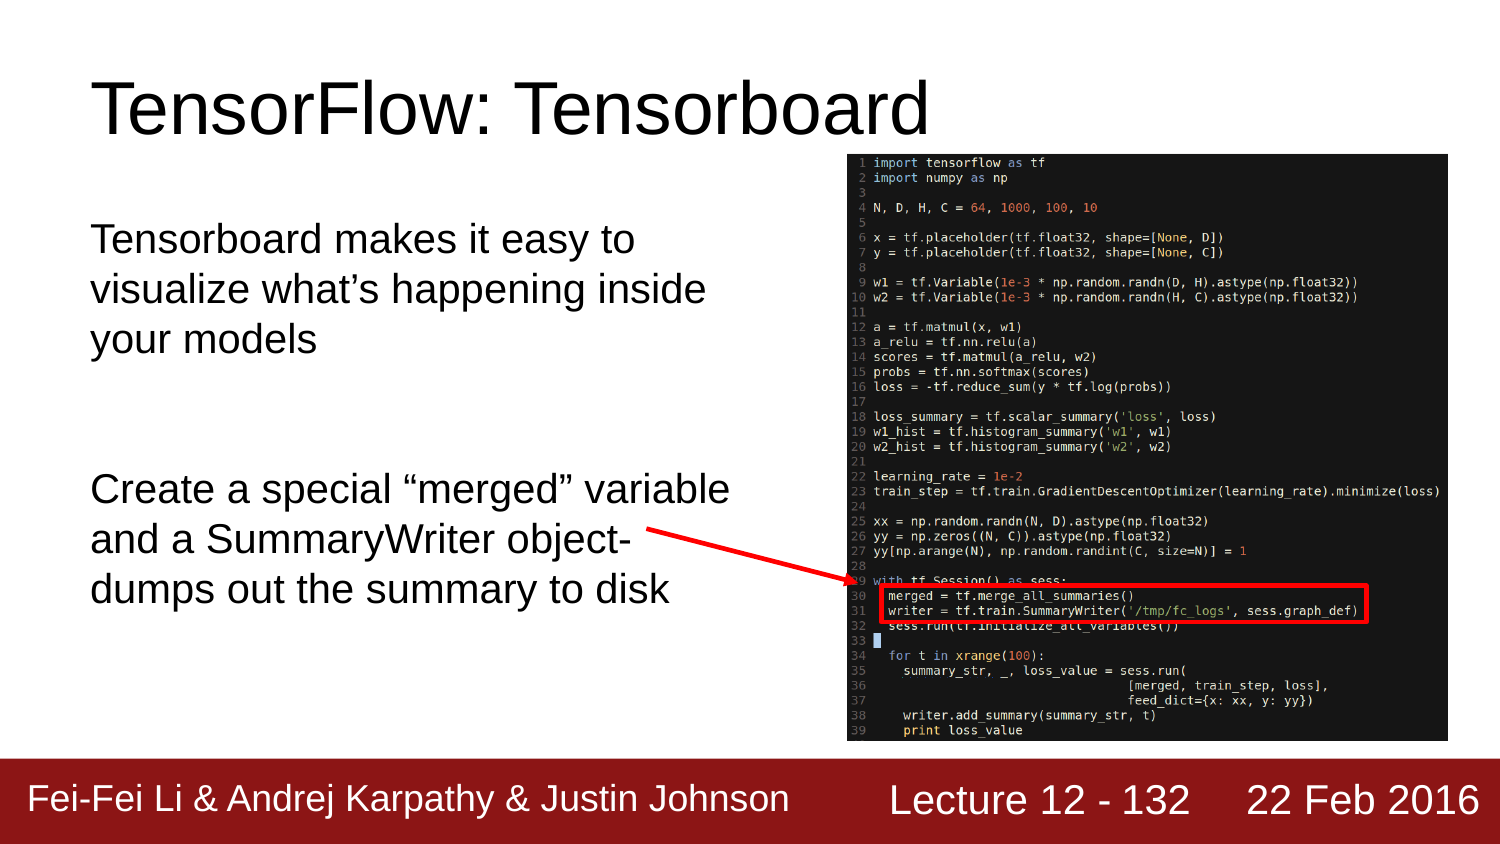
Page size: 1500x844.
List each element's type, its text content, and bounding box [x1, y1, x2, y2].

slide_number 132 [1067, 765, 1206, 830]
picture [847, 153, 1448, 741]
title TensorFlow: Tensorboard [75, 33, 1425, 175]
list Tensorboard makes it easy to visualize what’s happening inside your models Create a special “merged” variable and a SummaryWriter object- dumps out the summary to disk [75, 196, 749, 750]
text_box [646, 528, 859, 584]
